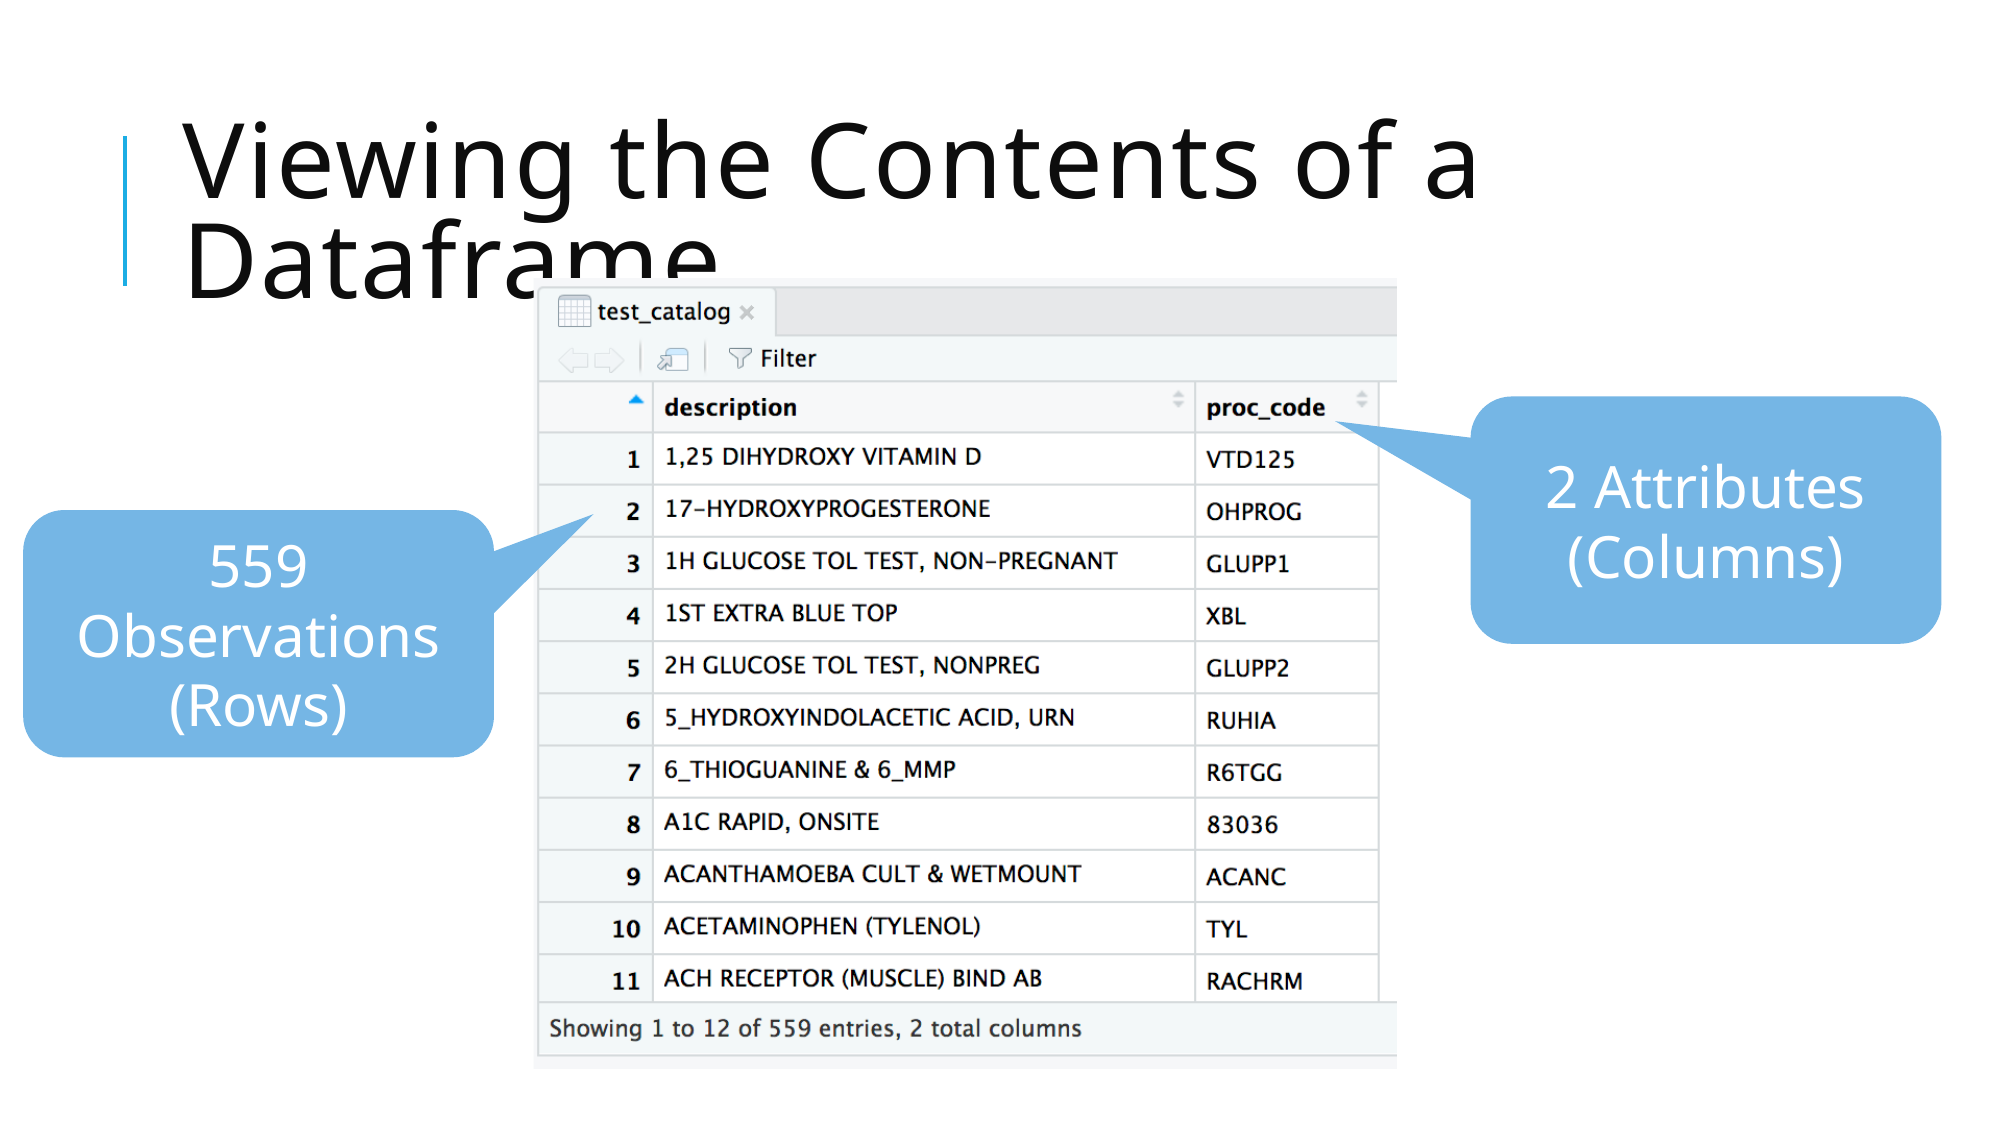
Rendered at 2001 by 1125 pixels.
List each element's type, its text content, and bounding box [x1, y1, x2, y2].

text_box [21, 508, 526, 759]
title Viewing the Contents of a Dataframe [168, 96, 1763, 342]
text_box 2 Attributes (Columns) [1483, 442, 1929, 598]
text_box [1403, 395, 1943, 646]
picture [533, 278, 1397, 1069]
text_box 559 Observations (Rows) [35, 521, 482, 746]
